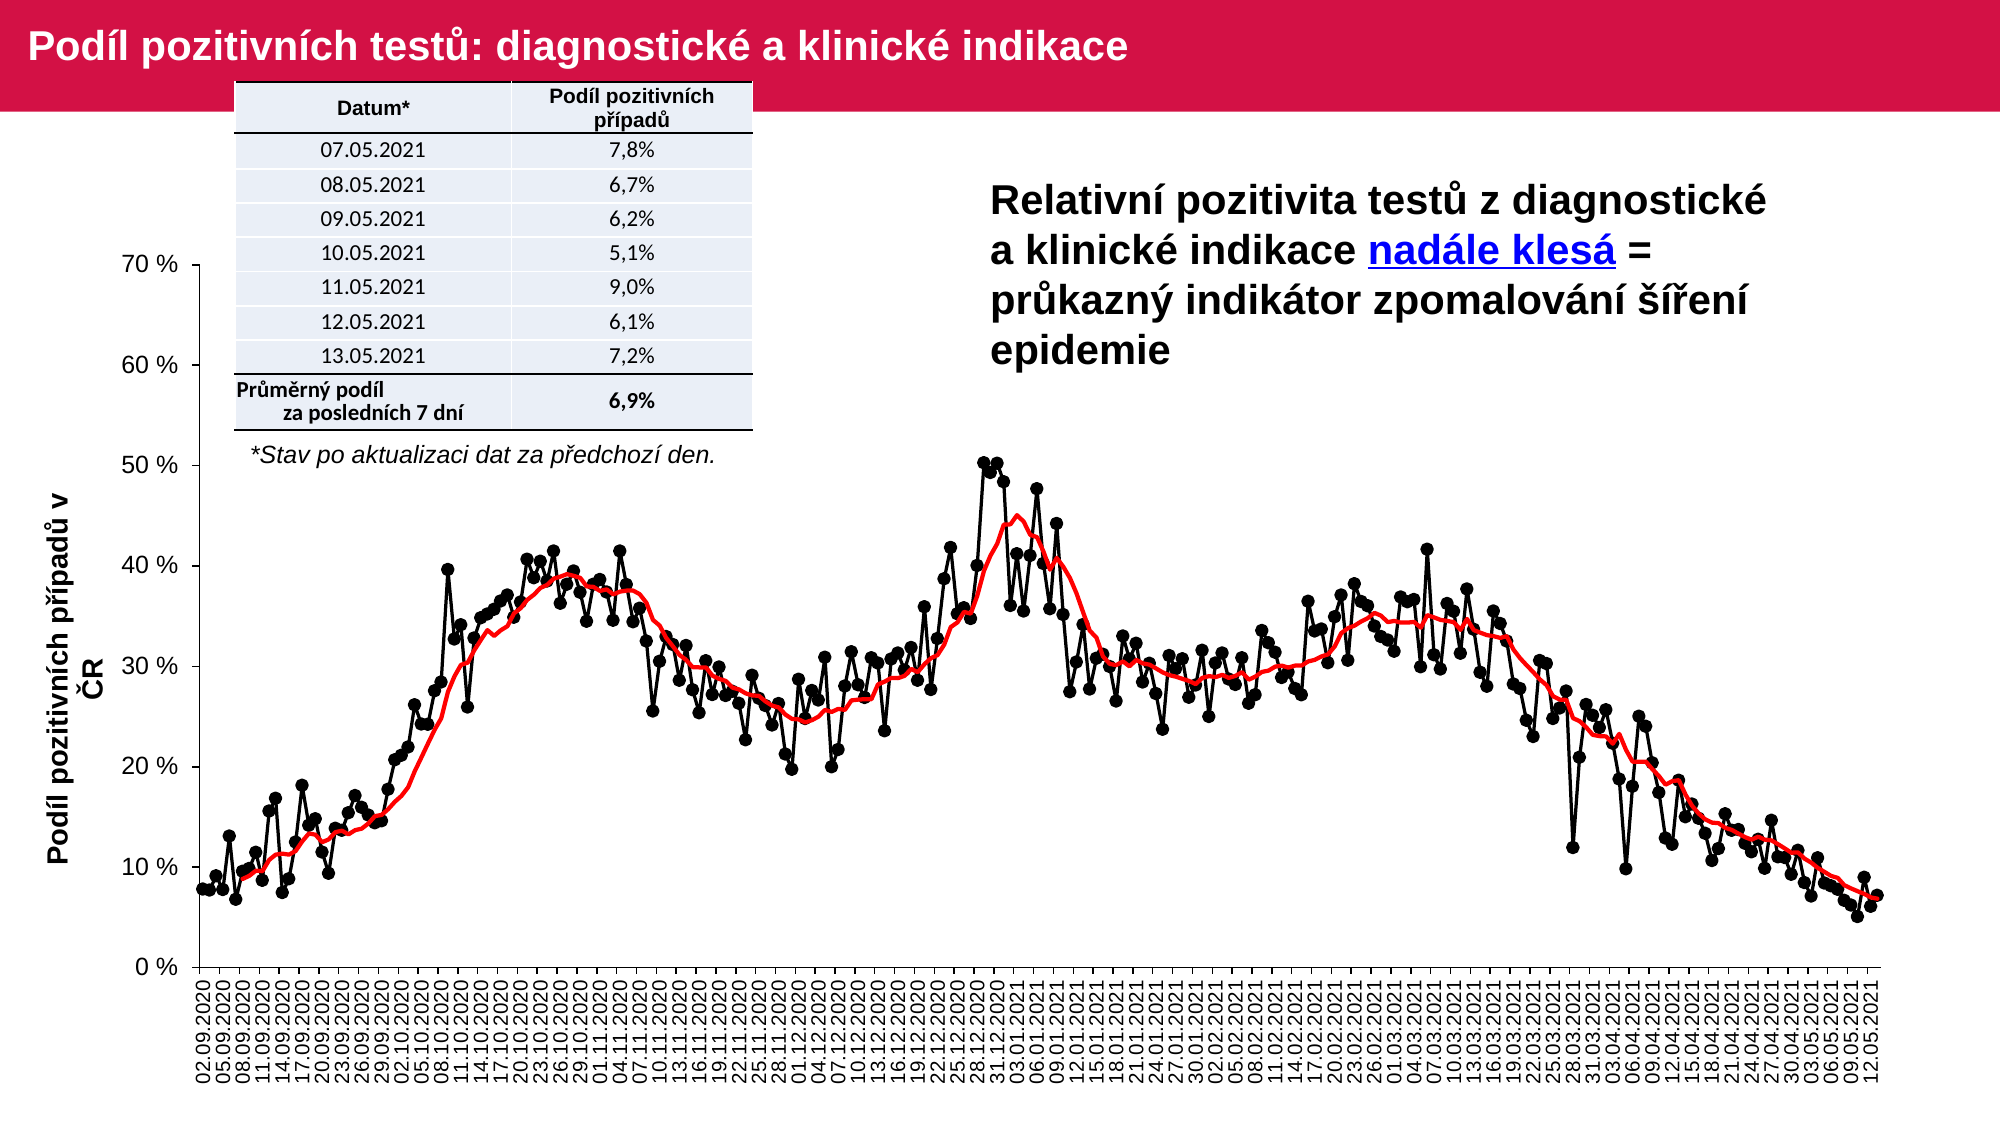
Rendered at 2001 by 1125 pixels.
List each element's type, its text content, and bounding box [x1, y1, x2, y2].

table_cell 6,7% [512, 170, 752, 202]
table_header Datum* [236, 83, 511, 132]
text_box Podíl pozitivních případů v ČR [31, 453, 98, 905]
picture [98, 232, 1906, 1100]
text_box Relativní pozitivita testů z diagnostické a klinické indikace nadále klesá = průkazný indikátor zpomalování šíření epidemie [975, 165, 1799, 232]
table_header Podíl pozitivních případů [512, 83, 752, 132]
table_cell 08.05.2021 [236, 170, 511, 202]
table_cell 6,2% [512, 204, 752, 232]
table_cell 09.05.2021 [236, 204, 511, 232]
table_cell 7,8% [512, 134, 752, 168]
title Podíl pozitivních testů: diagnostické a klinické indikace [12, 0, 1326, 95]
table_cell 07.05.2021 [236, 134, 511, 168]
